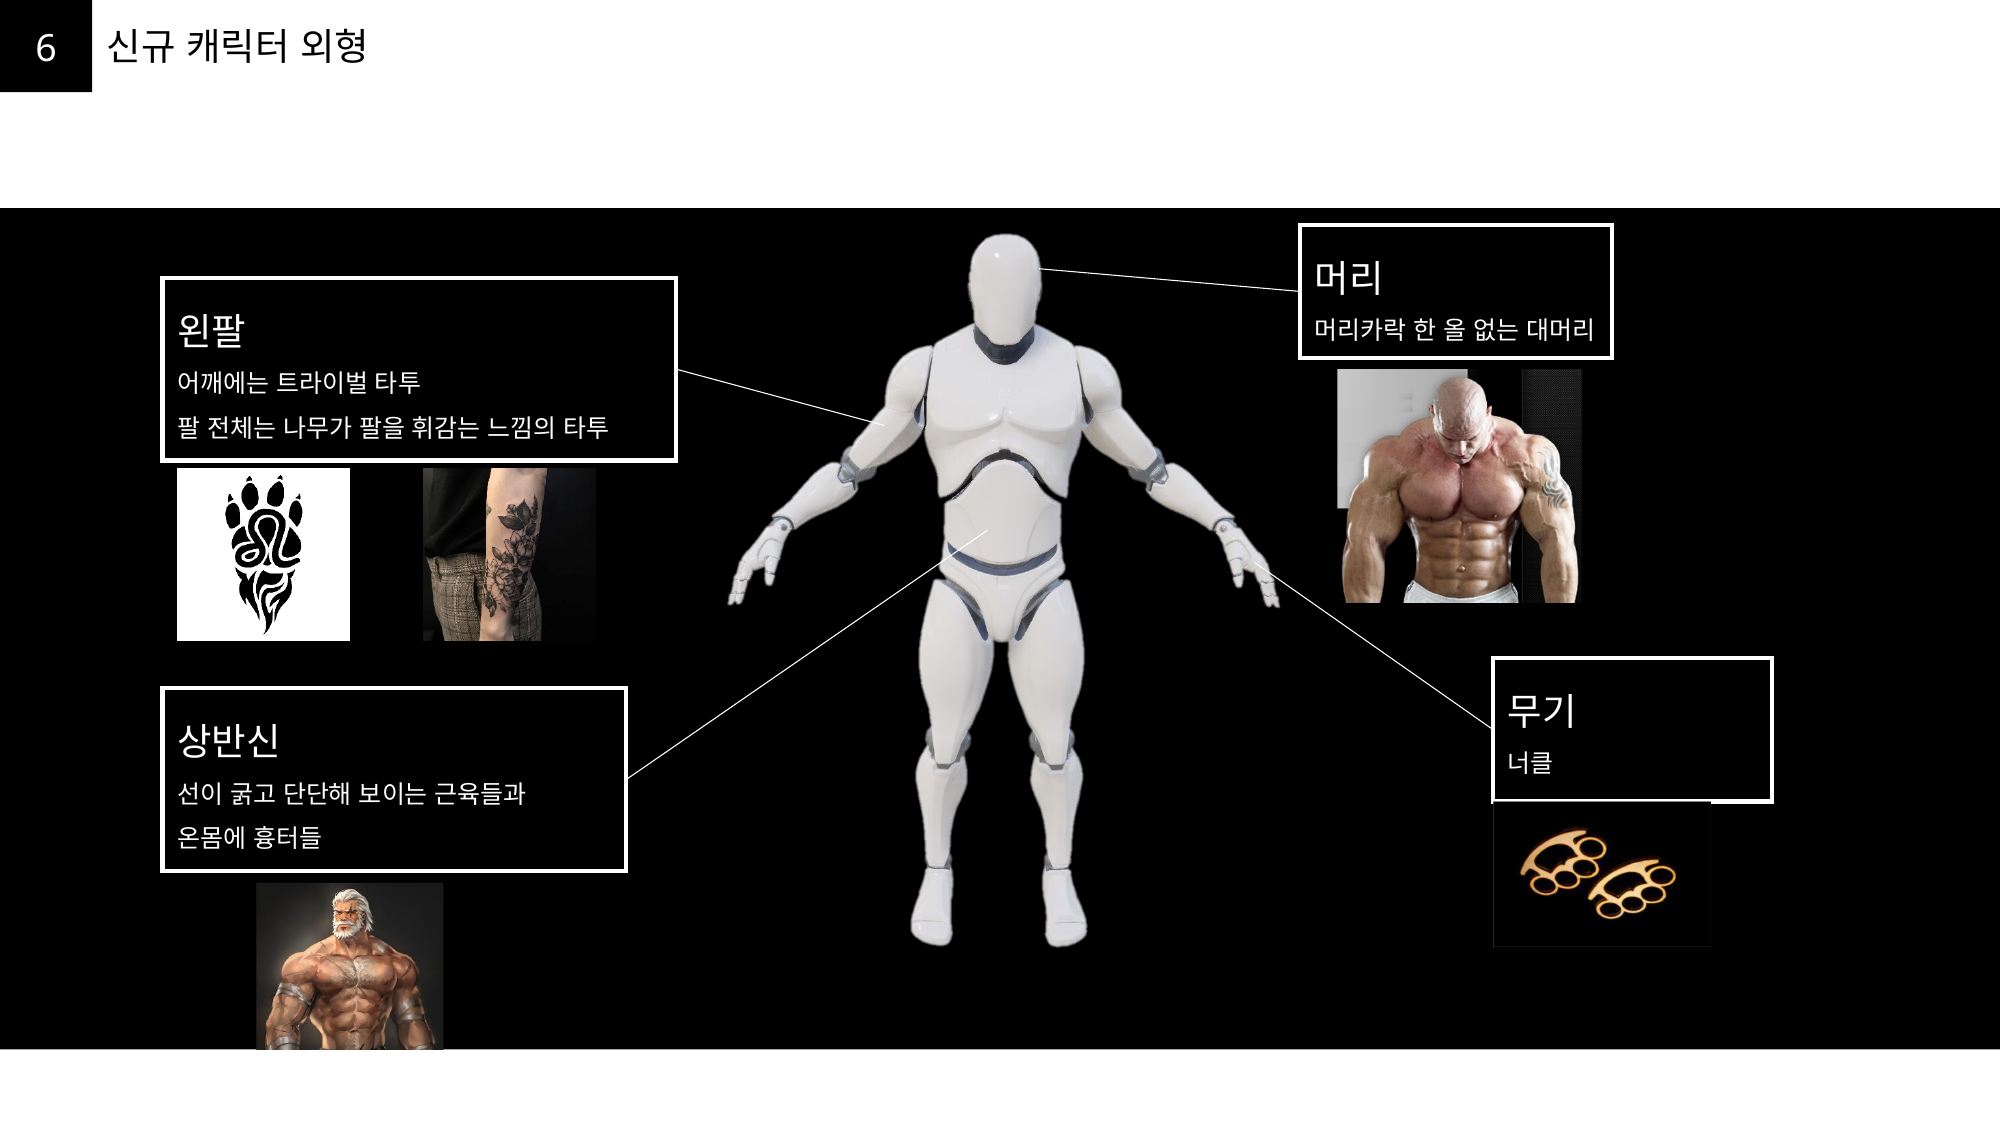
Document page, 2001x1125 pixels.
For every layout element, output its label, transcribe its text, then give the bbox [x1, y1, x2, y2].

text_box 상반신 선이 굵고 단단해 보이는 근육들과 온몸에 흉터들 [161, 687, 627, 872]
text_box 머리 머리카락 한 올 없는 대머리 [1299, 224, 1613, 359]
text_box 왼팔 어깨에는 트라이벌 타투 팔 전체는 나무가 팔을 휘감는 느낌의 타투 [161, 277, 677, 461]
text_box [1039, 268, 1301, 292]
text_box 무기 너클 [1492, 657, 1773, 802]
picture [177, 468, 350, 641]
picture [699, 229, 1301, 961]
text_box 6 [0, 0, 93, 93]
picture [1492, 801, 1711, 947]
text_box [675, 369, 885, 426]
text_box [626, 530, 988, 780]
picture [256, 883, 444, 1050]
picture [1337, 369, 1582, 603]
text_box [0, 207, 2000, 1050]
picture [423, 468, 596, 641]
text_box 신규 캐릭터 외형 [92, 15, 604, 76]
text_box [1254, 562, 1493, 730]
